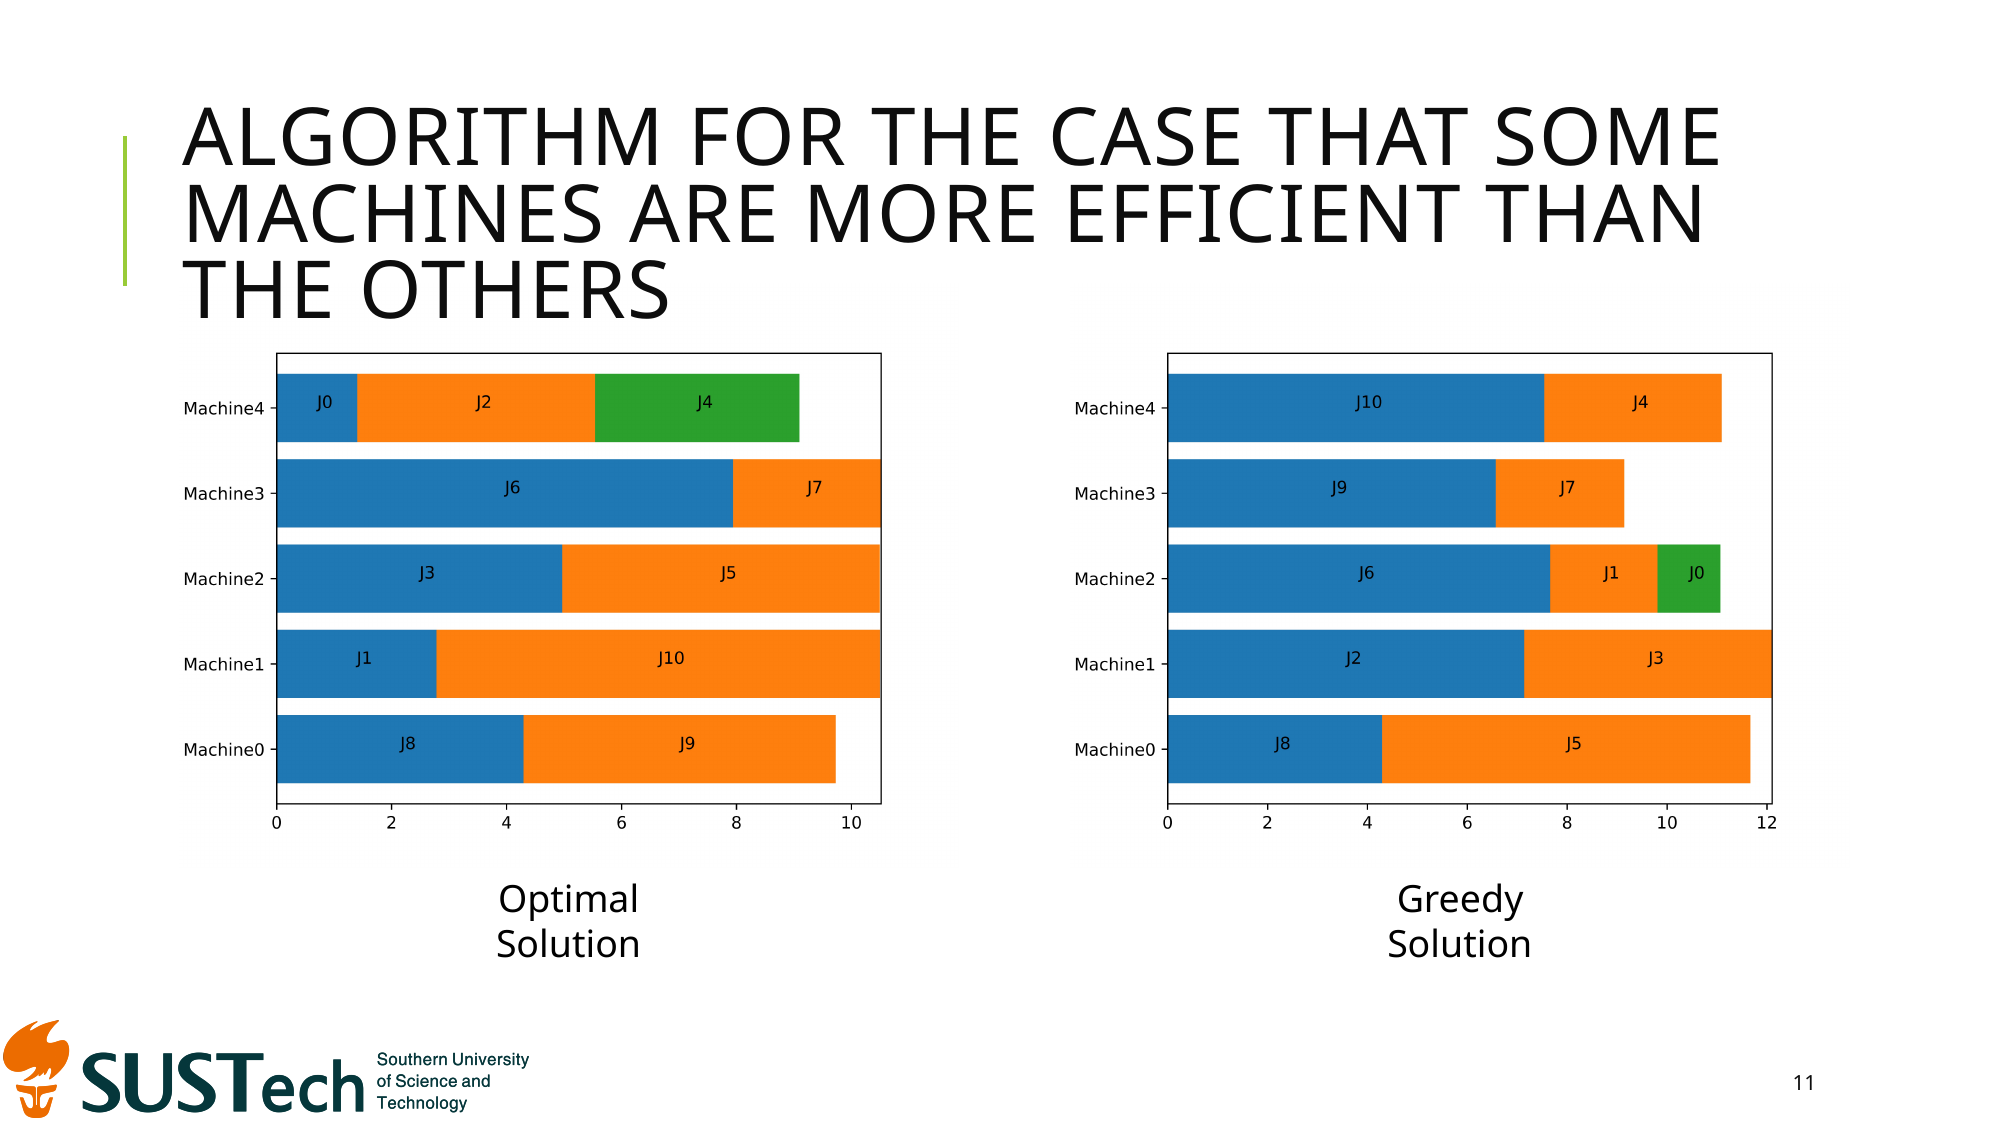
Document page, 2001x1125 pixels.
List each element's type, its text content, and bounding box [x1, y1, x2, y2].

text_box Greedy Solution [1315, 877, 1605, 972]
text_box Optimal Solution [424, 877, 714, 972]
picture [3, 1020, 529, 1118]
slide_number 11 [1777, 1061, 1938, 1107]
picture [179, 282, 959, 868]
picture [1070, 282, 1850, 868]
title Algorithm for the case that Some machines are more efficient than the others [168, 96, 1763, 342]
